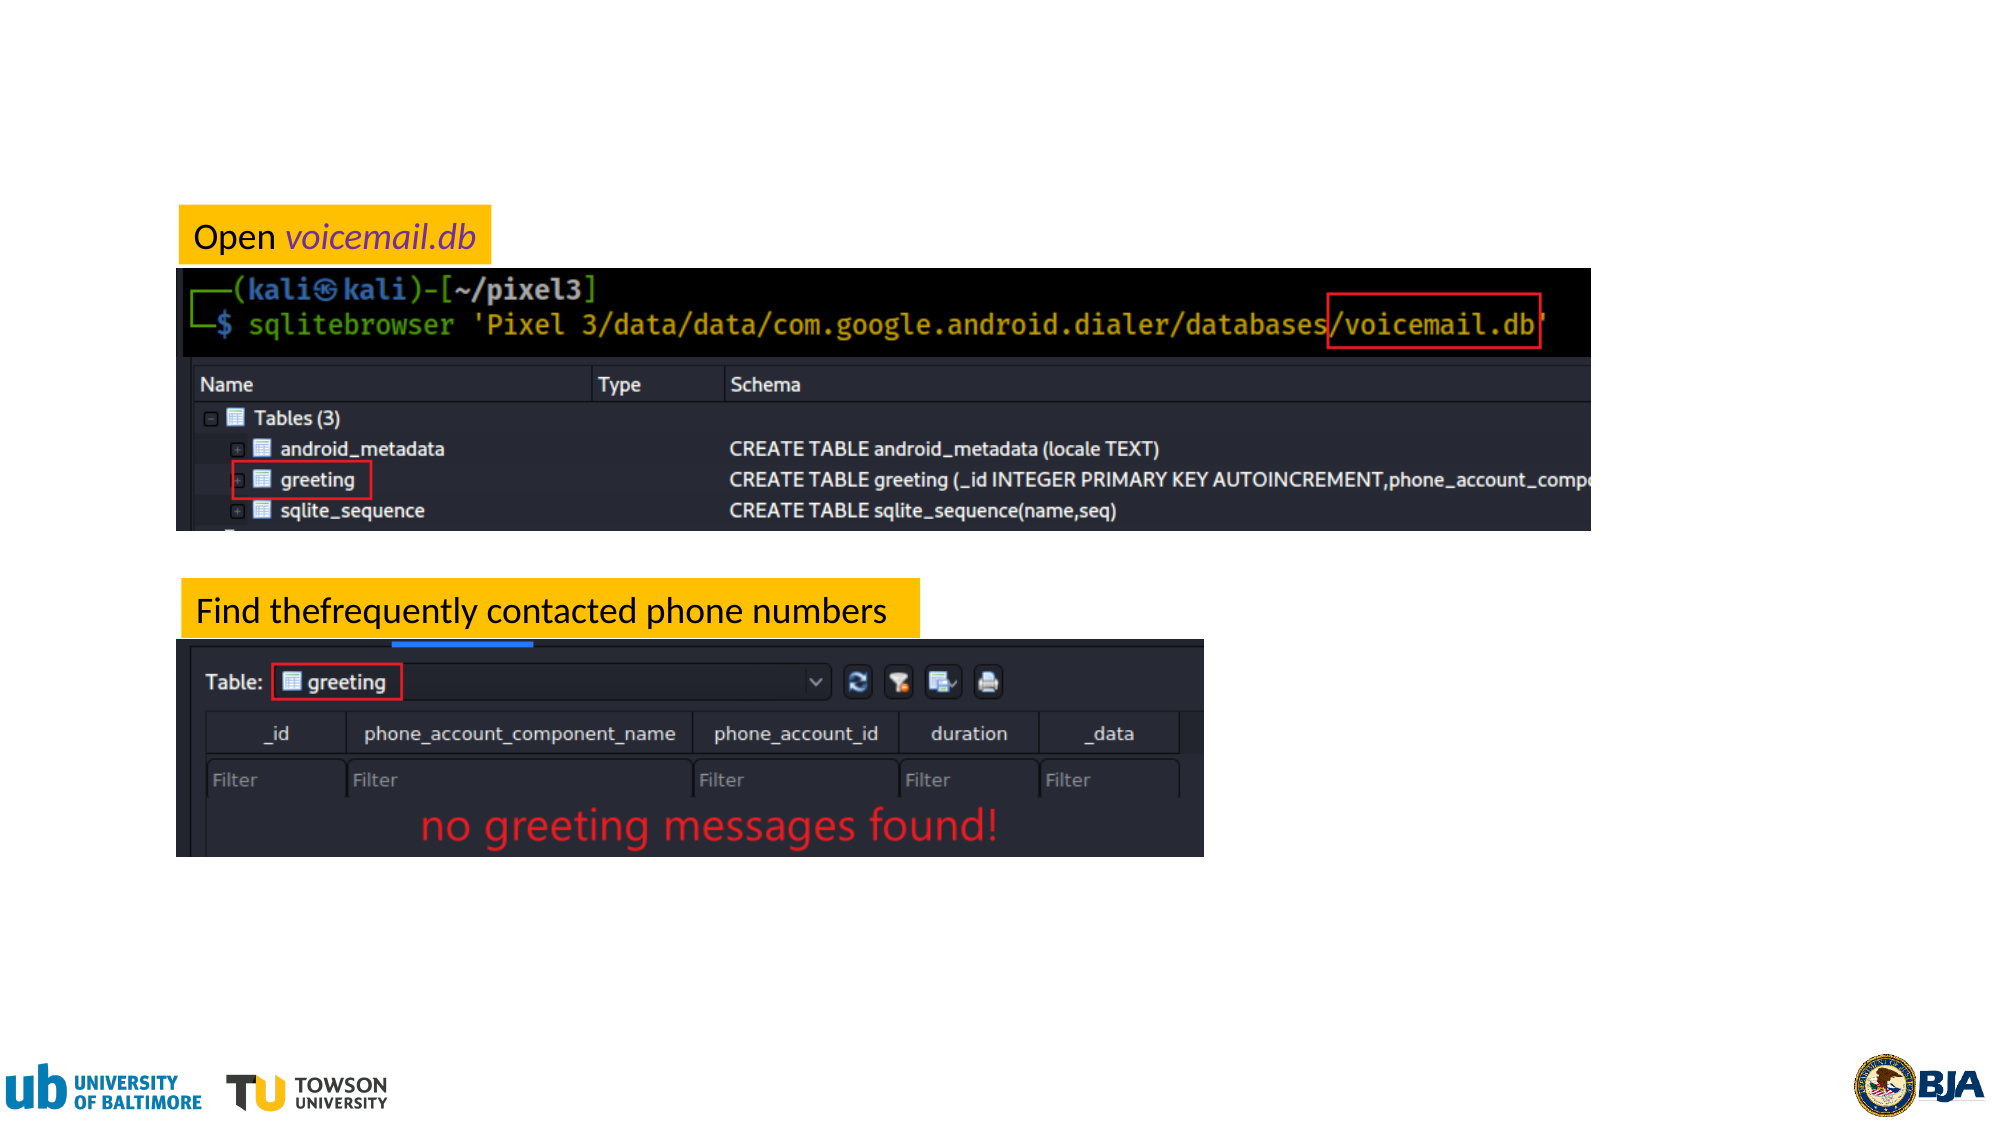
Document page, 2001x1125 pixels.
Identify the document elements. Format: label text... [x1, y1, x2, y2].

text_box Find thefrequently contacted phone numbers [181, 578, 921, 638]
picture [176, 268, 1591, 531]
picture [0, 1031, 407, 1125]
text_box Open voicemail.db [178, 204, 492, 265]
picture [1854, 1054, 1986, 1117]
picture [176, 639, 1204, 857]
